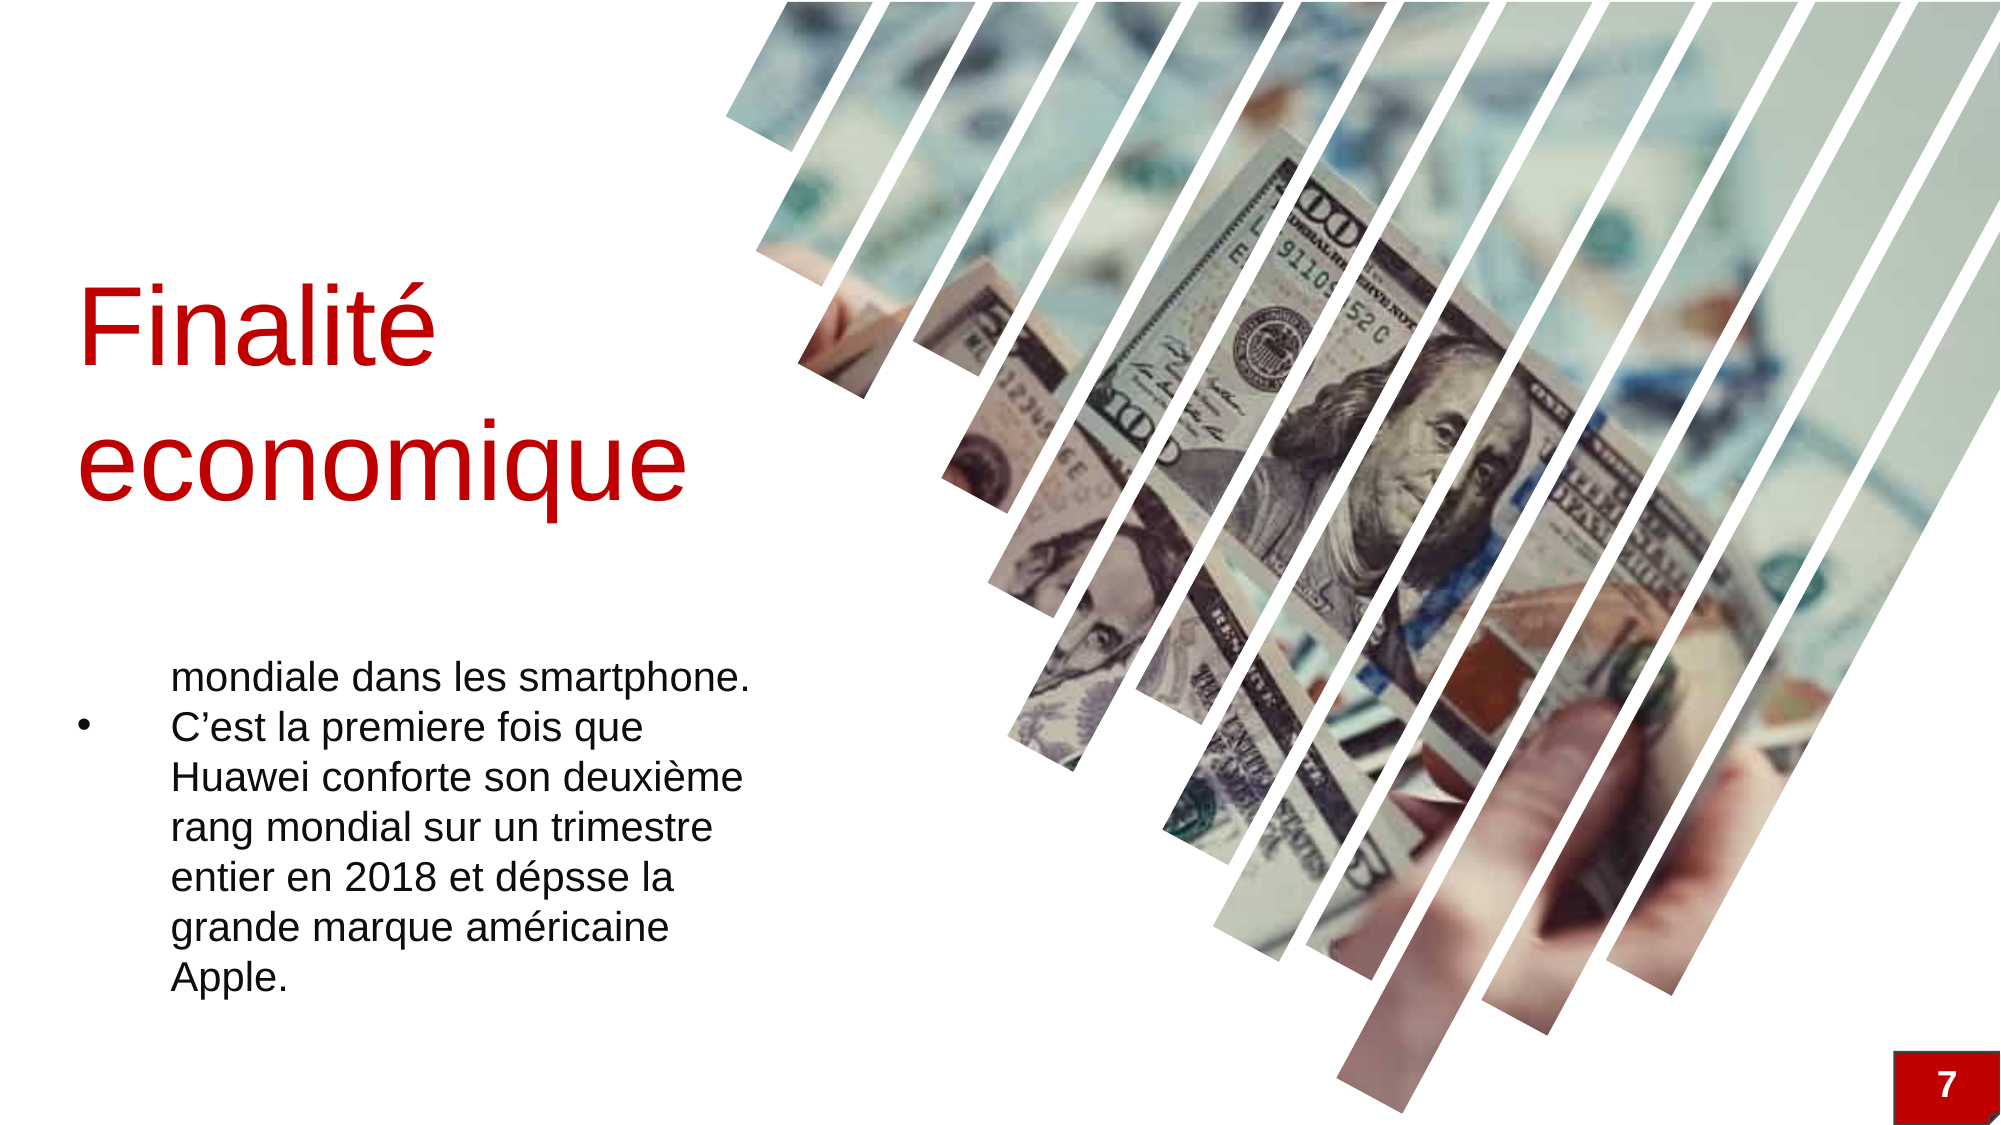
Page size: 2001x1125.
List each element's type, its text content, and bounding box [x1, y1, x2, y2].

text_box 7 [1893, 1114, 2000, 1125]
picture [725, 1, 2000, 1114]
text_box Huawei vise la premiere place mondiale dans les smartphone. C’est la premiere fois que Huawei conforte son deuxième rang mondial sur un trimestre entier en 2018 et dépsse la grande marque américaine Apple. [62, 592, 725, 1054]
text_box Finalité economique [62, 245, 725, 531]
